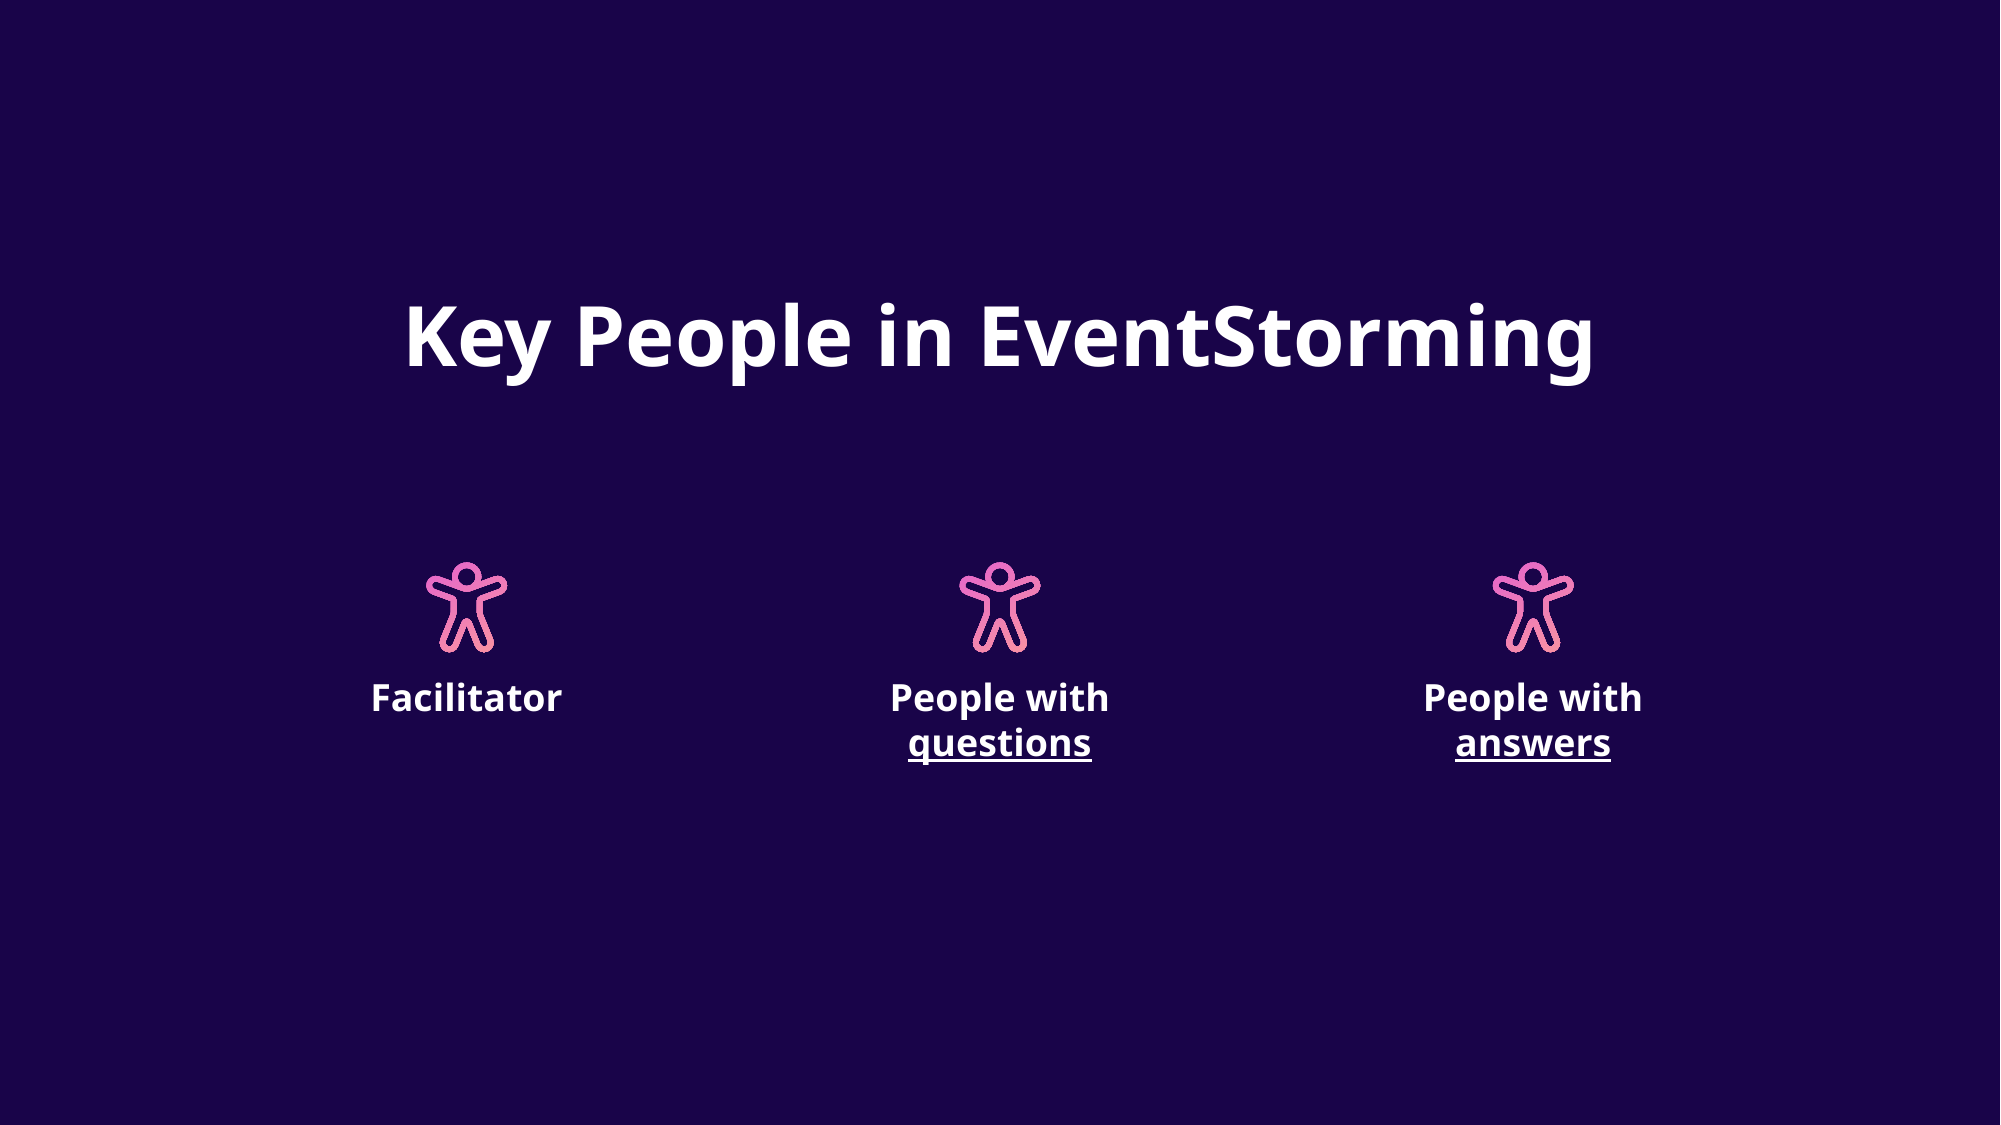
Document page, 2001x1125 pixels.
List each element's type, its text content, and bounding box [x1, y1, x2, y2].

title Key People in EventStorming [93, 282, 1907, 384]
list People with answers [1343, 673, 1723, 765]
text_box [959, 562, 1041, 653]
list People with questions [810, 673, 1190, 765]
text_box [1492, 562, 1574, 653]
text_box [426, 562, 508, 653]
list Facilitator [277, 673, 657, 719]
